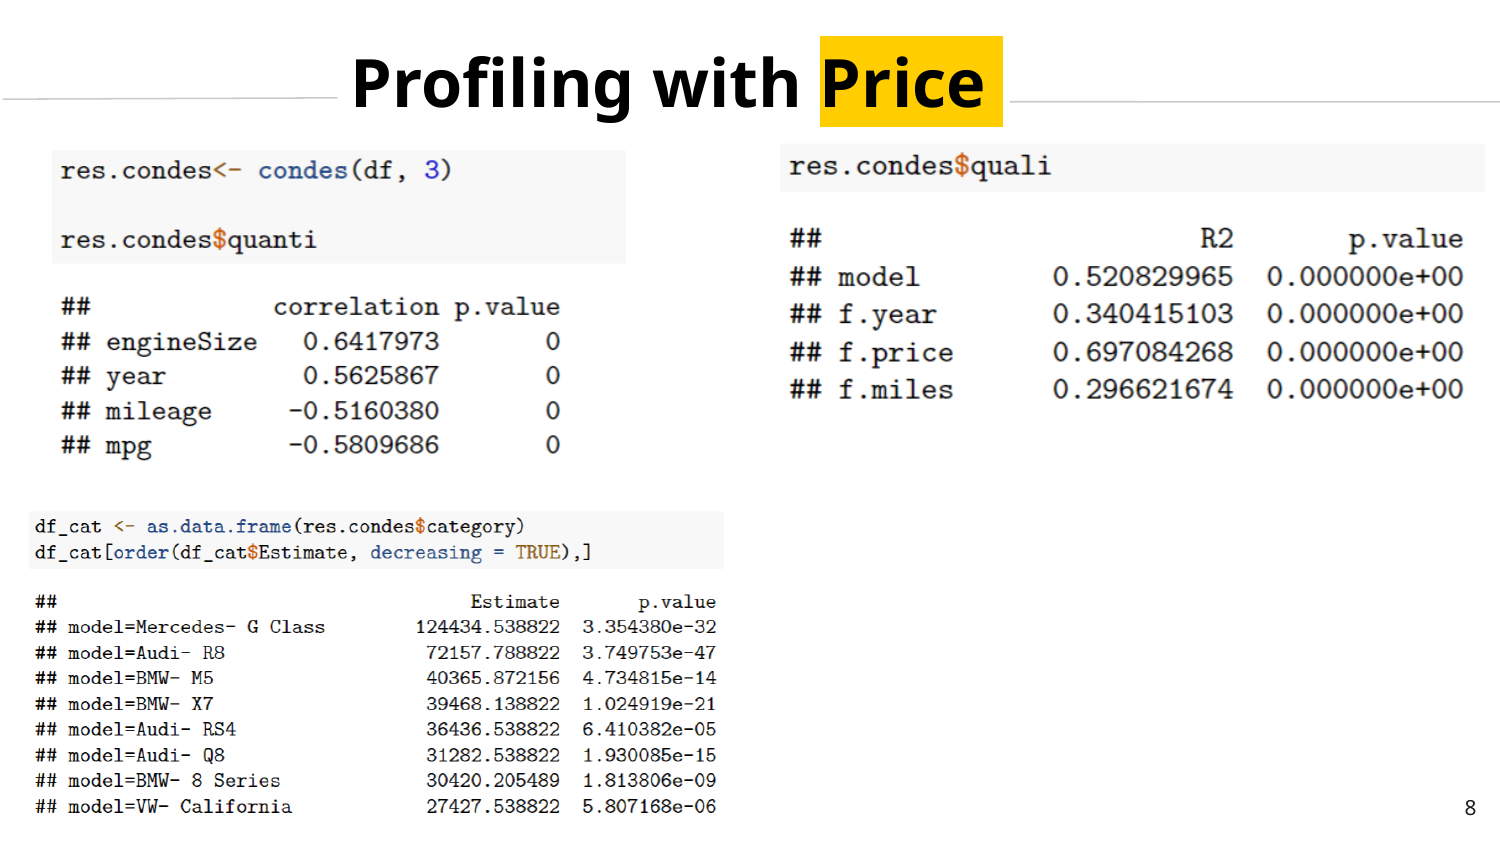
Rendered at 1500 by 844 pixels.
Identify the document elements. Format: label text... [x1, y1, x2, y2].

picture [779, 139, 1485, 421]
picture [43, 139, 627, 466]
slide_number ‹#› [1401, 779, 1492, 844]
title Profiling with Price [315, 0, 1039, 161]
picture [24, 506, 724, 819]
